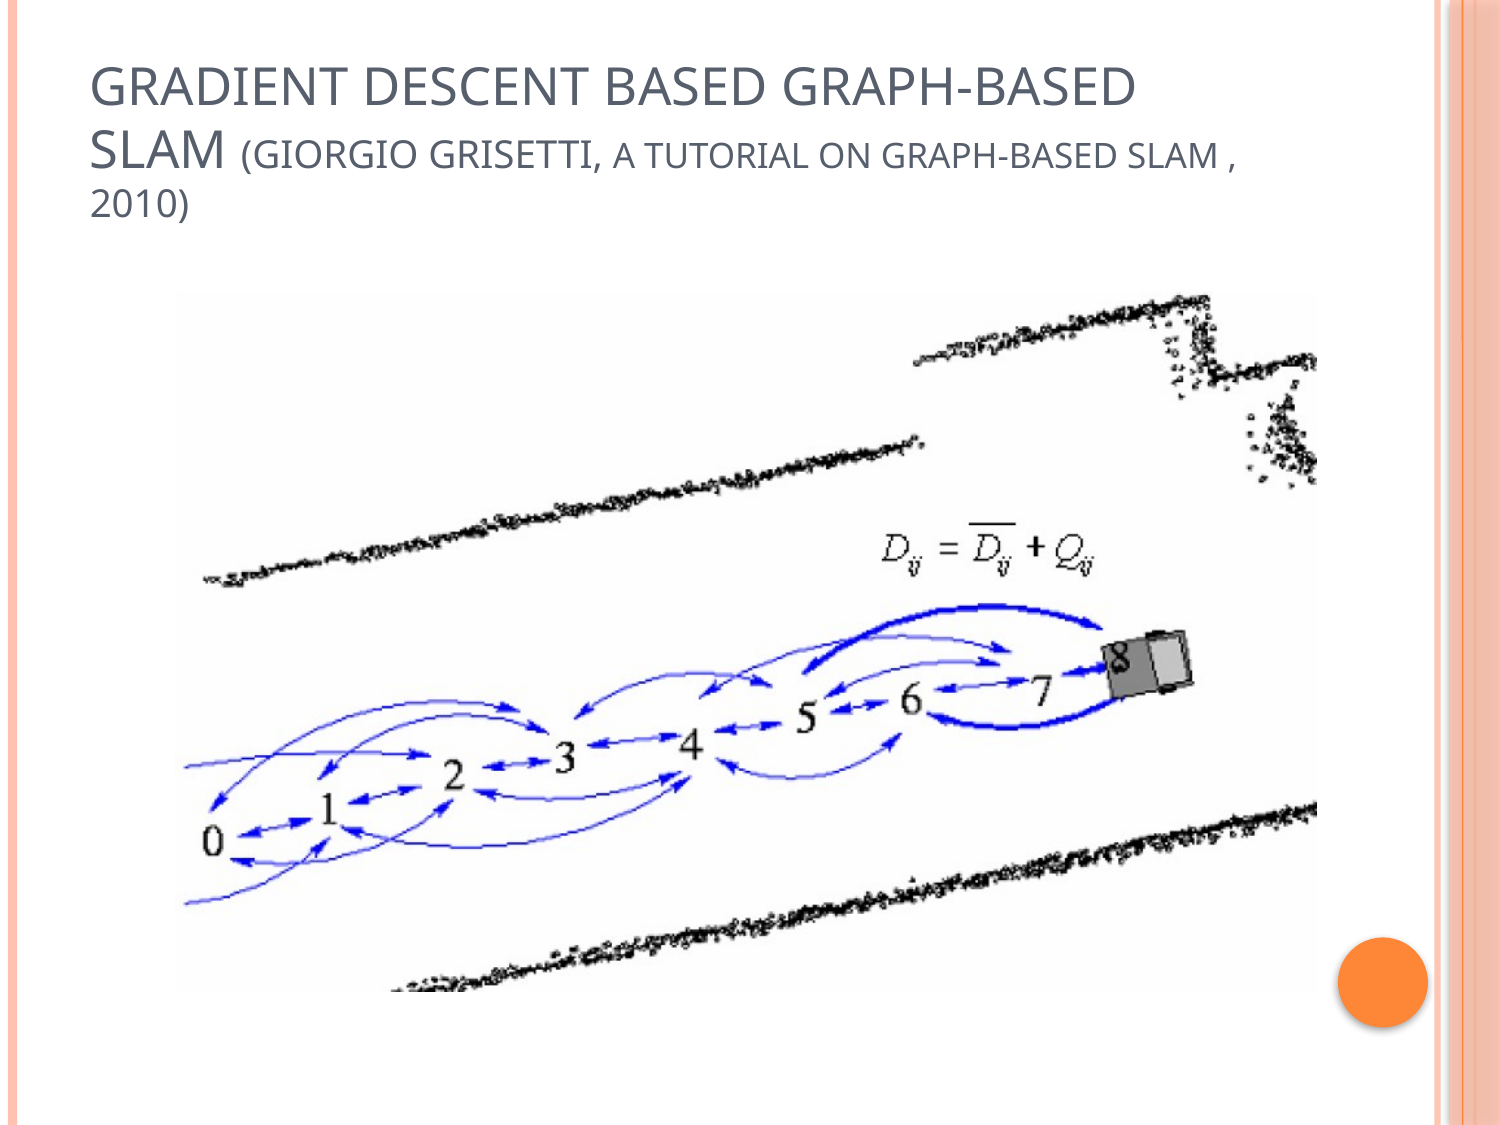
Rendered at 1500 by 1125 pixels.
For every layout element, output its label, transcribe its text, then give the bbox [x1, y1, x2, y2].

picture [111, 290, 1318, 993]
title Gradient descent based Graph-based SLAM (Giorgio Grisetti, A Tutorial on Graph-Based SLAM , 2010) [75, 45, 1300, 233]
